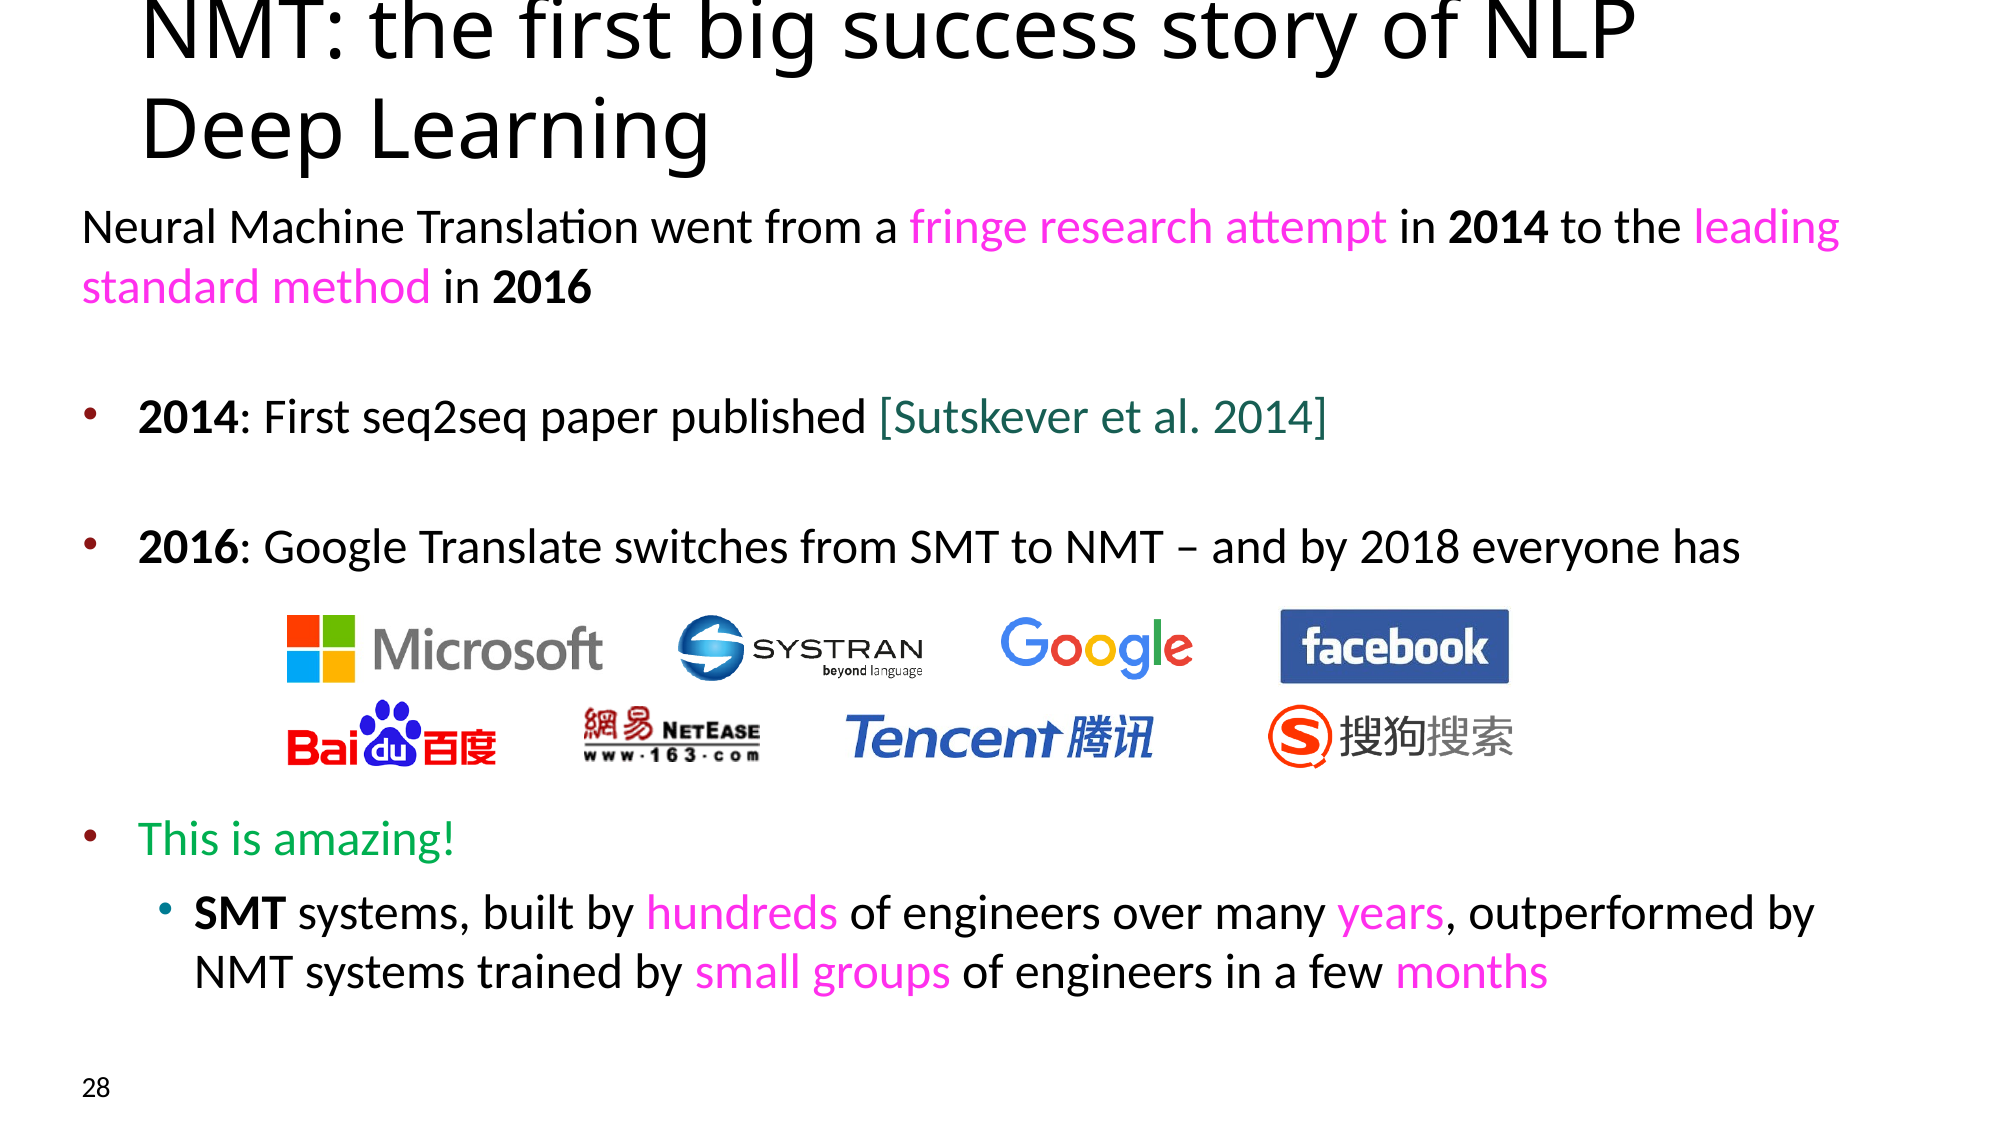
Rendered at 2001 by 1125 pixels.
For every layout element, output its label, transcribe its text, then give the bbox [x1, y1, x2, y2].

text_box This is amazing! SMT systems, built by hundreds of engineers over many years, outperformed by NMT systems trained by small groups of engineers in a few months [79, 791, 1828, 999]
title NMT: the first big success story of NLP Deep Learning [137, 0, 1863, 176]
text_box 28 [79, 1066, 116, 1104]
picture [583, 705, 760, 762]
text_box Neural Machine Translation went from a fringe research attempt in 2014 to the leading standard method in 2016 2014: First seq2seq paper published [Sutskever et al. 2014] 2016: Google Translate switches from SMT to NMT – and by 2018 everyone has [79, 190, 1858, 574]
picture [1001, 616, 1193, 681]
picture [1268, 704, 1513, 770]
picture [286, 614, 604, 684]
picture [287, 698, 497, 767]
picture [677, 614, 923, 682]
picture [845, 714, 1155, 758]
picture [1277, 605, 1513, 688]
